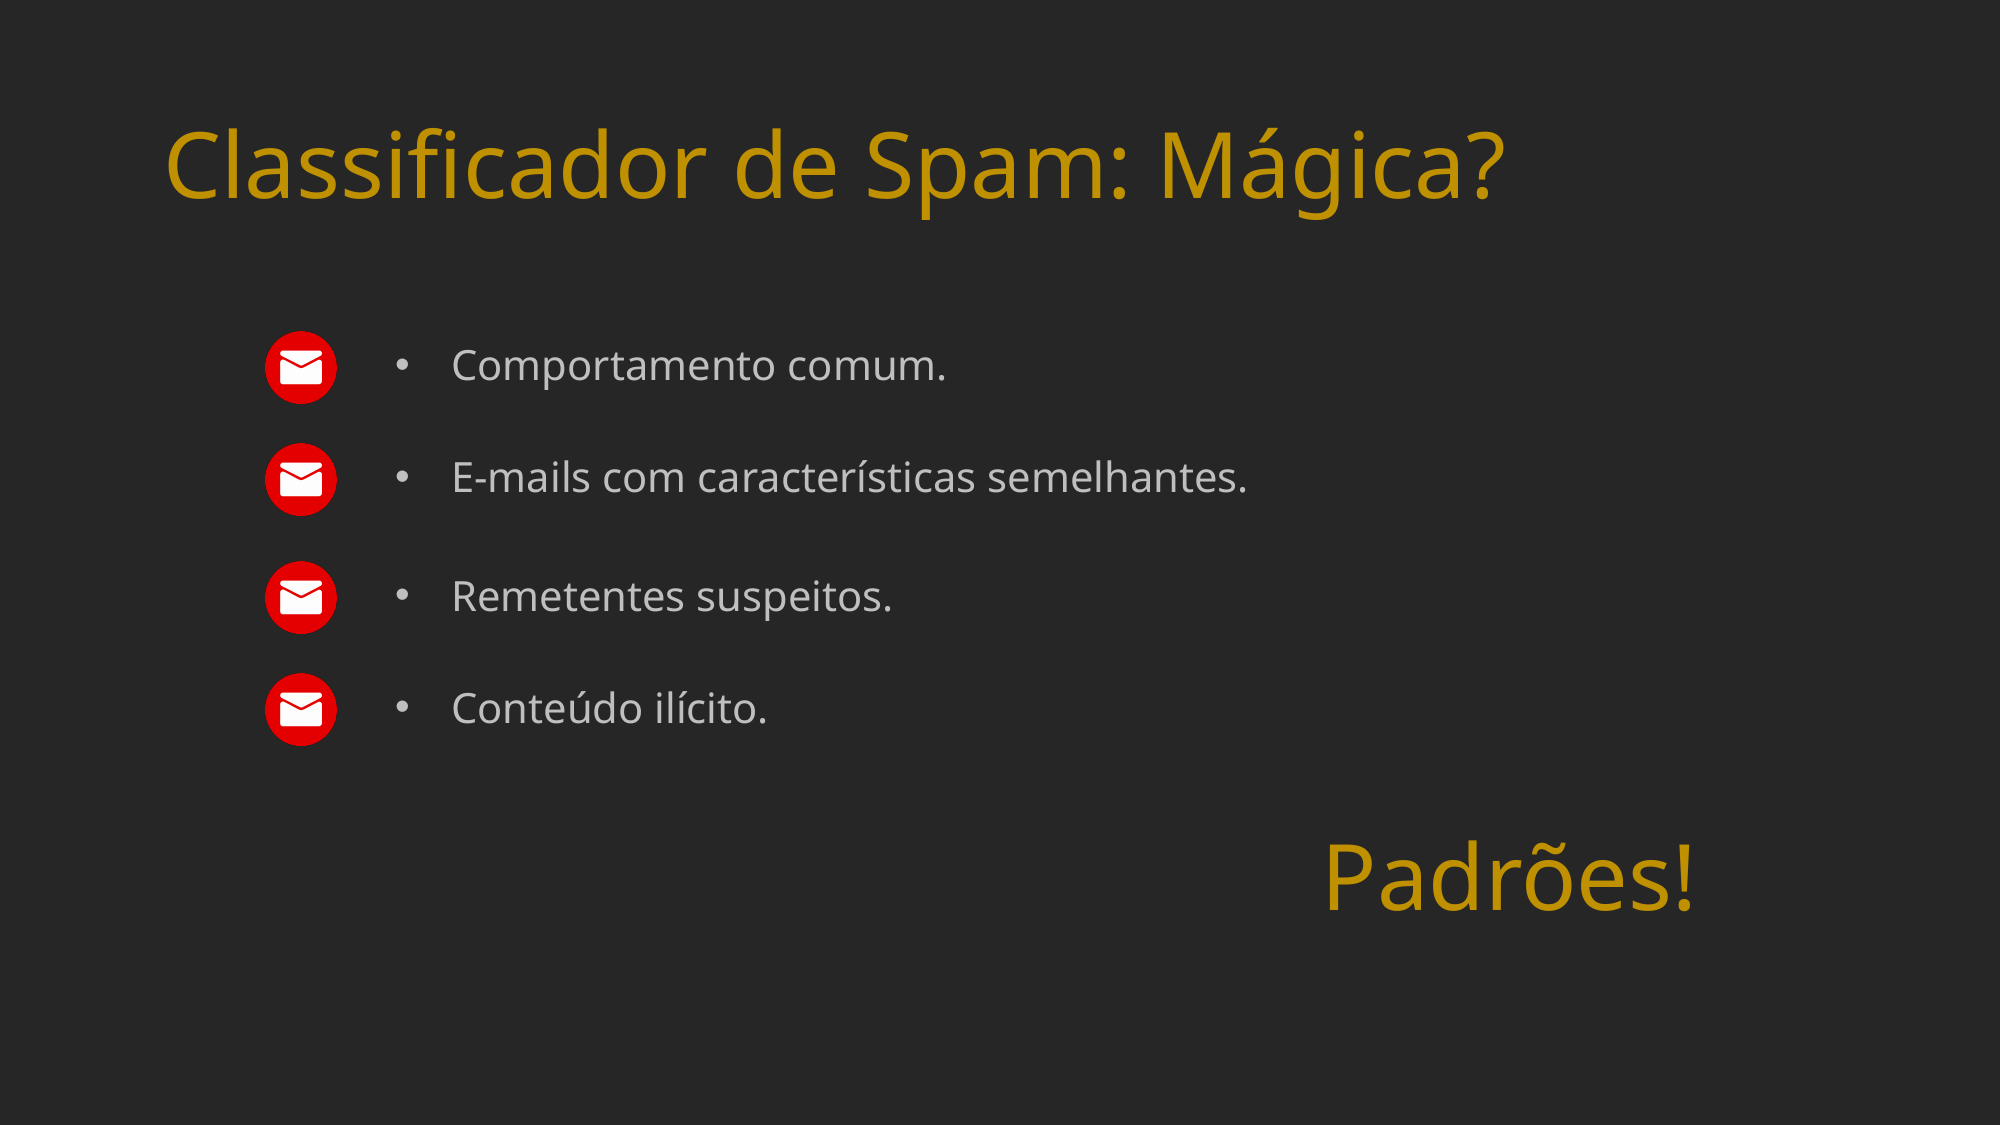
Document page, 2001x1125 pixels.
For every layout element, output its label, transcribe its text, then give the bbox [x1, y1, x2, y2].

text_box Conteúdo ilícito. [380, 673, 1457, 739]
picture [265, 561, 338, 634]
text_box Comportamento comum. [380, 331, 1457, 397]
text_box Classificador de Spam: Mágica? [148, 99, 1975, 224]
picture [265, 331, 338, 404]
picture [265, 673, 338, 746]
text_box Padrões! [1306, 811, 1847, 937]
text_box Remetentes suspeitos. [380, 561, 1457, 627]
picture [265, 443, 338, 516]
text_box E-mails com características semelhantes. [380, 443, 1539, 509]
